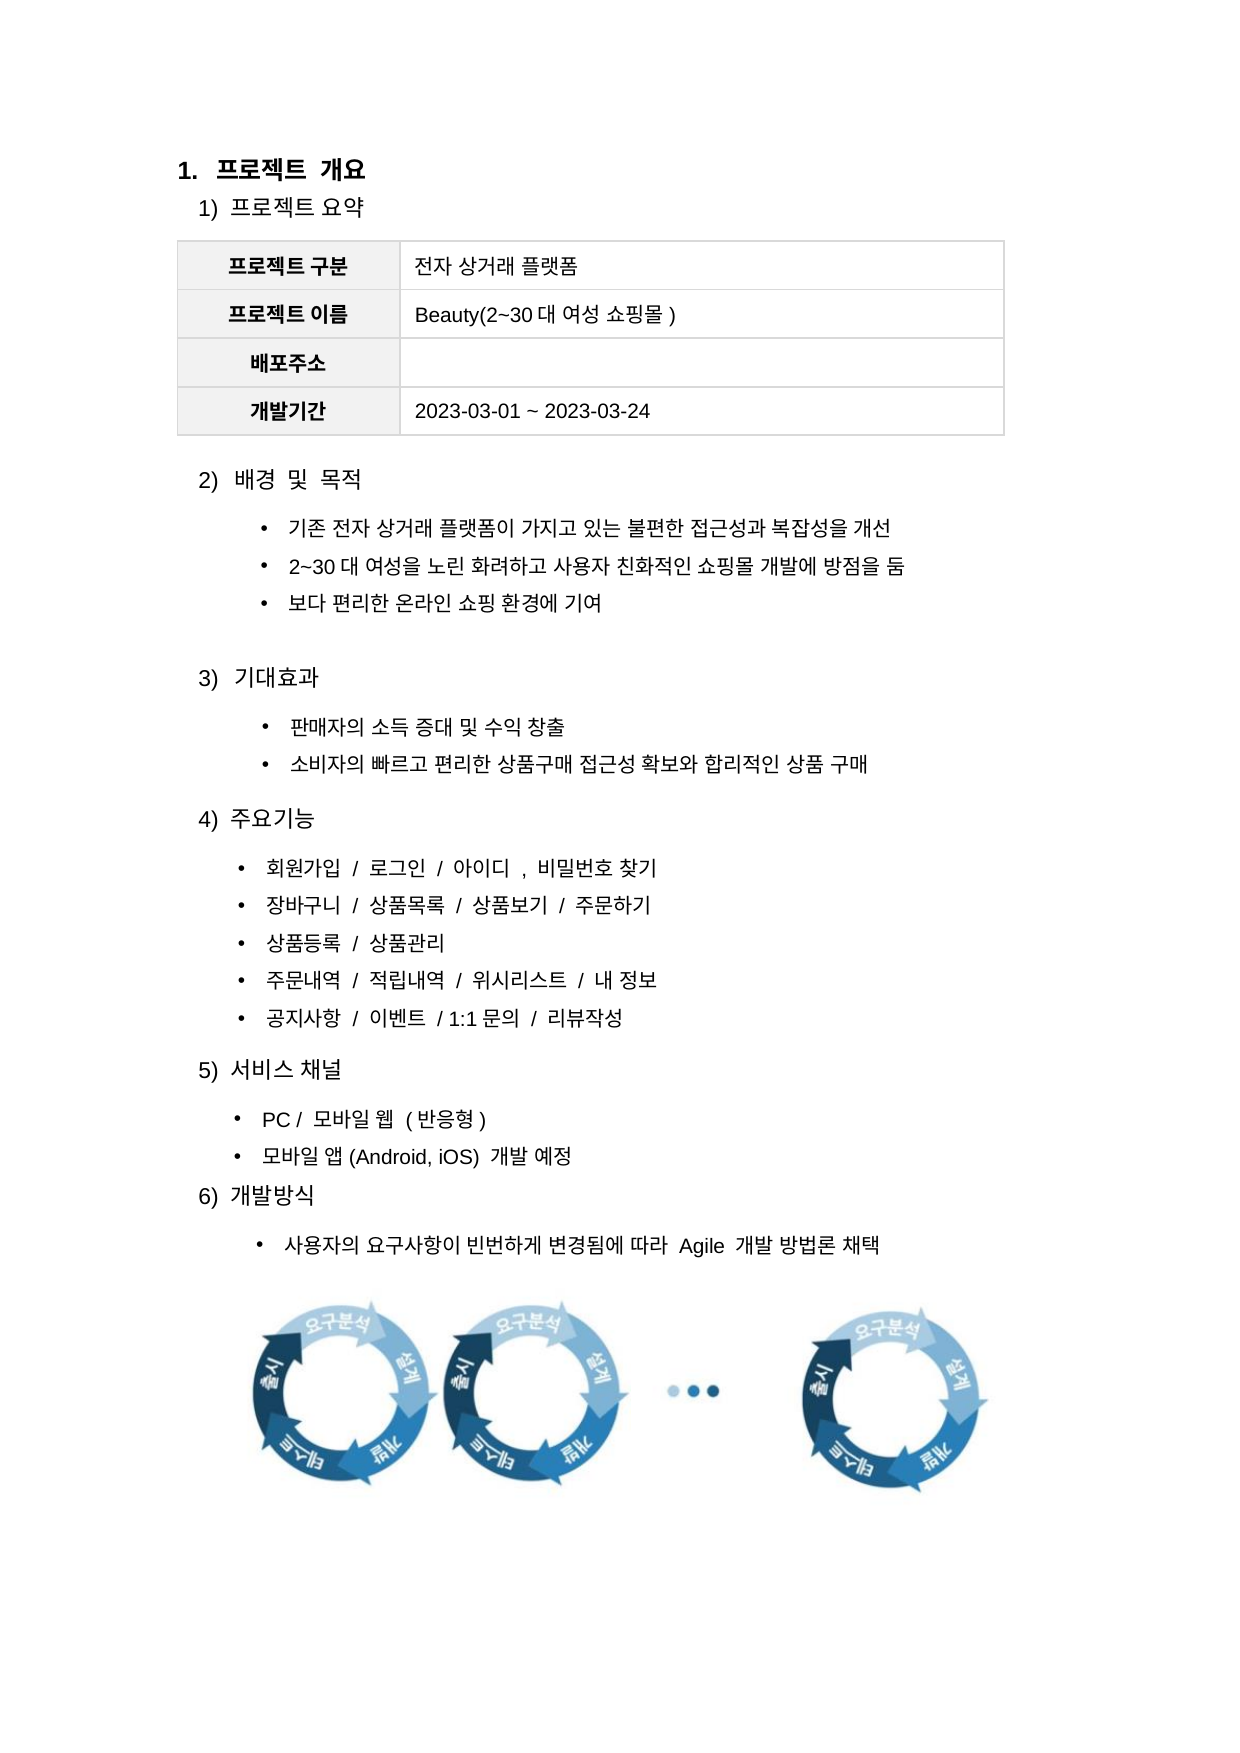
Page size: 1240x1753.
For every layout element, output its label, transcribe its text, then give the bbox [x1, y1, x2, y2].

text_box [231, 1280, 631, 1517]
table_cell 프로젝트 이름 [178, 290, 399, 337]
text_box 3) 기대효과 [198, 667, 371, 692]
text_box 4) 주요기능 [198, 808, 371, 833]
text_box 2) 배경 및 목적 [198, 468, 371, 493]
text_box 1. 프로젝트 개요 [177, 155, 390, 185]
table_cell 개발기간 [178, 388, 399, 434]
table_header 프로젝트 구분 [178, 242, 399, 289]
table_cell 2023-03-01 ~ 2023-03-24 [401, 388, 1003, 434]
table_cell 배포주소 [178, 339, 399, 386]
text_box 6) 개발방식 [198, 1185, 371, 1210]
text_box 사용자의 요구사항이 빈번하게 변경됨에 따라 Agile 개발 방법론 채택 [241, 1212, 895, 1265]
table_cell [401, 339, 1003, 386]
table_cell Beauty(2~30대 여성 쇼핑몰) [401, 290, 1003, 337]
text_box 판매자의 소득 증대 및 수익 창출 소비자의 빠르고 편리한 상품구매 접근성 확보와 합리적인 상품 구매 [247, 694, 883, 785]
text_box 기존 전자 상거래 플랫폼이 가지고 있는 불편한 접근성과 복잡성을 개선 2~30대 여성을 노린 화려하고 사용자 친화적인 쇼핑몰 개발에 방점을 둠 보다 편리한 온라인 쇼핑 환경에 기여 [245, 496, 920, 624]
text_box 1) 프로젝트 요약 [198, 197, 381, 221]
text_box 5) 서비스 채널 [198, 1059, 371, 1084]
text_box PC / 모바일 웹 (반응형) 모바일 앱(Android, iOS) 개발 예정 [219, 1086, 588, 1176]
table_header 전자 상거래 플랫폼 [401, 242, 1003, 289]
text_box [652, 1286, 1008, 1524]
text_box 회원가입 / 로그인 / 아이디 , 비밀번호 찾기 장바구니 / 상품목록 / 상품보기 / 주문하기 상품등록 / 상품관리 주문내역 / 적립내역 / 위시리스트 / 내 정보 공지사항 / 이벤트 / 1:1문의 / 리뷰작성 [223, 835, 673, 1076]
